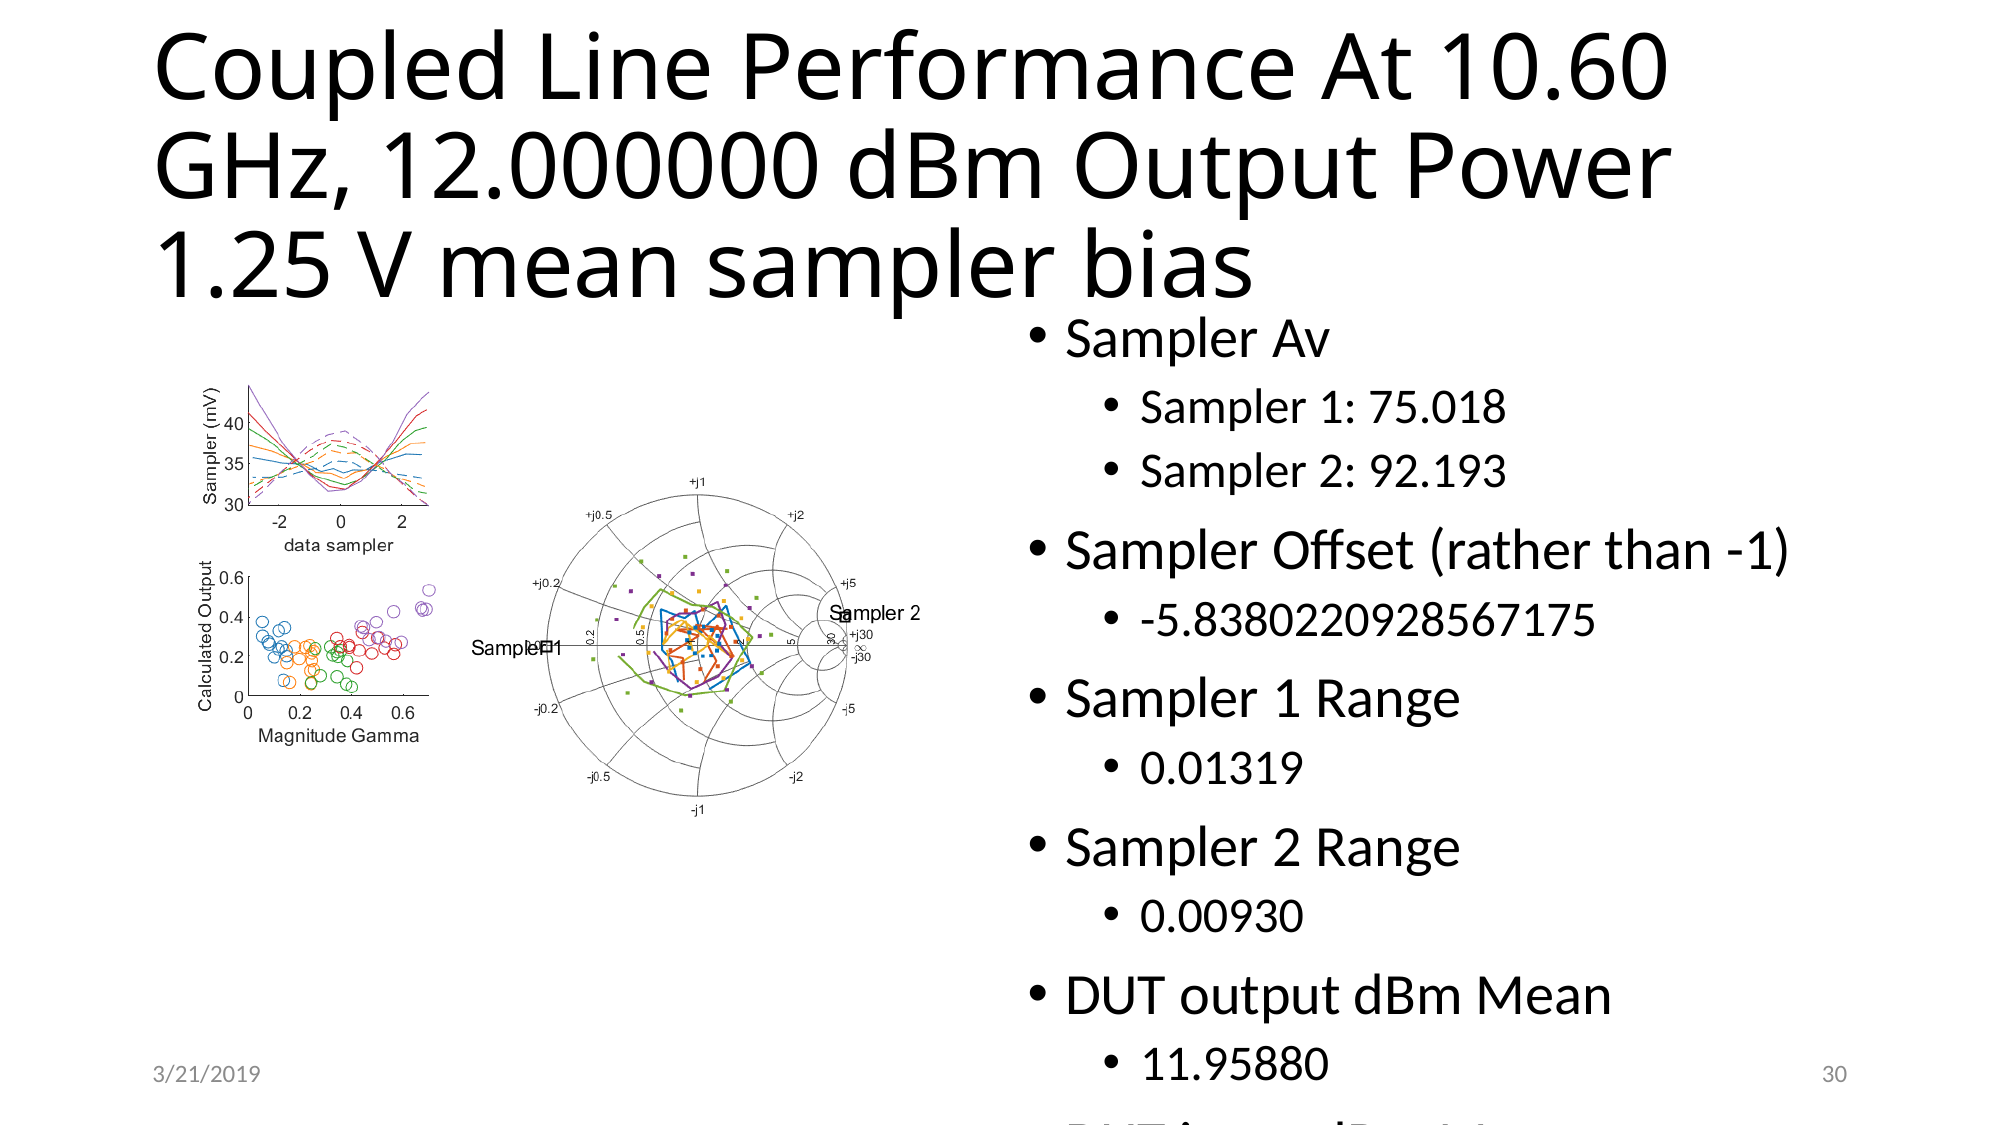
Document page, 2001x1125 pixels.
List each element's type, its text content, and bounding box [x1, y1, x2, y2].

list Sampler Av Sampler 1: 75.018 Sampler 2: 92.193 Sampler Offset (rather than -1) -5.8380220928567175 Sampler 1 Range 0.01319 Sampler 2 Range 0.00930 DUT output dBm Mean 11.95880 DUT input dBm Mean 12.51334 RMS Error 0.25675 [1012, 299, 1863, 1014]
footer [662, 1042, 1338, 1103]
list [137, 337, 988, 975]
slide_number ‹#› [1412, 1042, 1863, 1103]
title Coupled Line Performance At 10.60 GHz, 12.000000 dBm Output Power 1.25 V mean sampler bias [137, 59, 1863, 278]
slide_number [137, 1042, 588, 1103]
